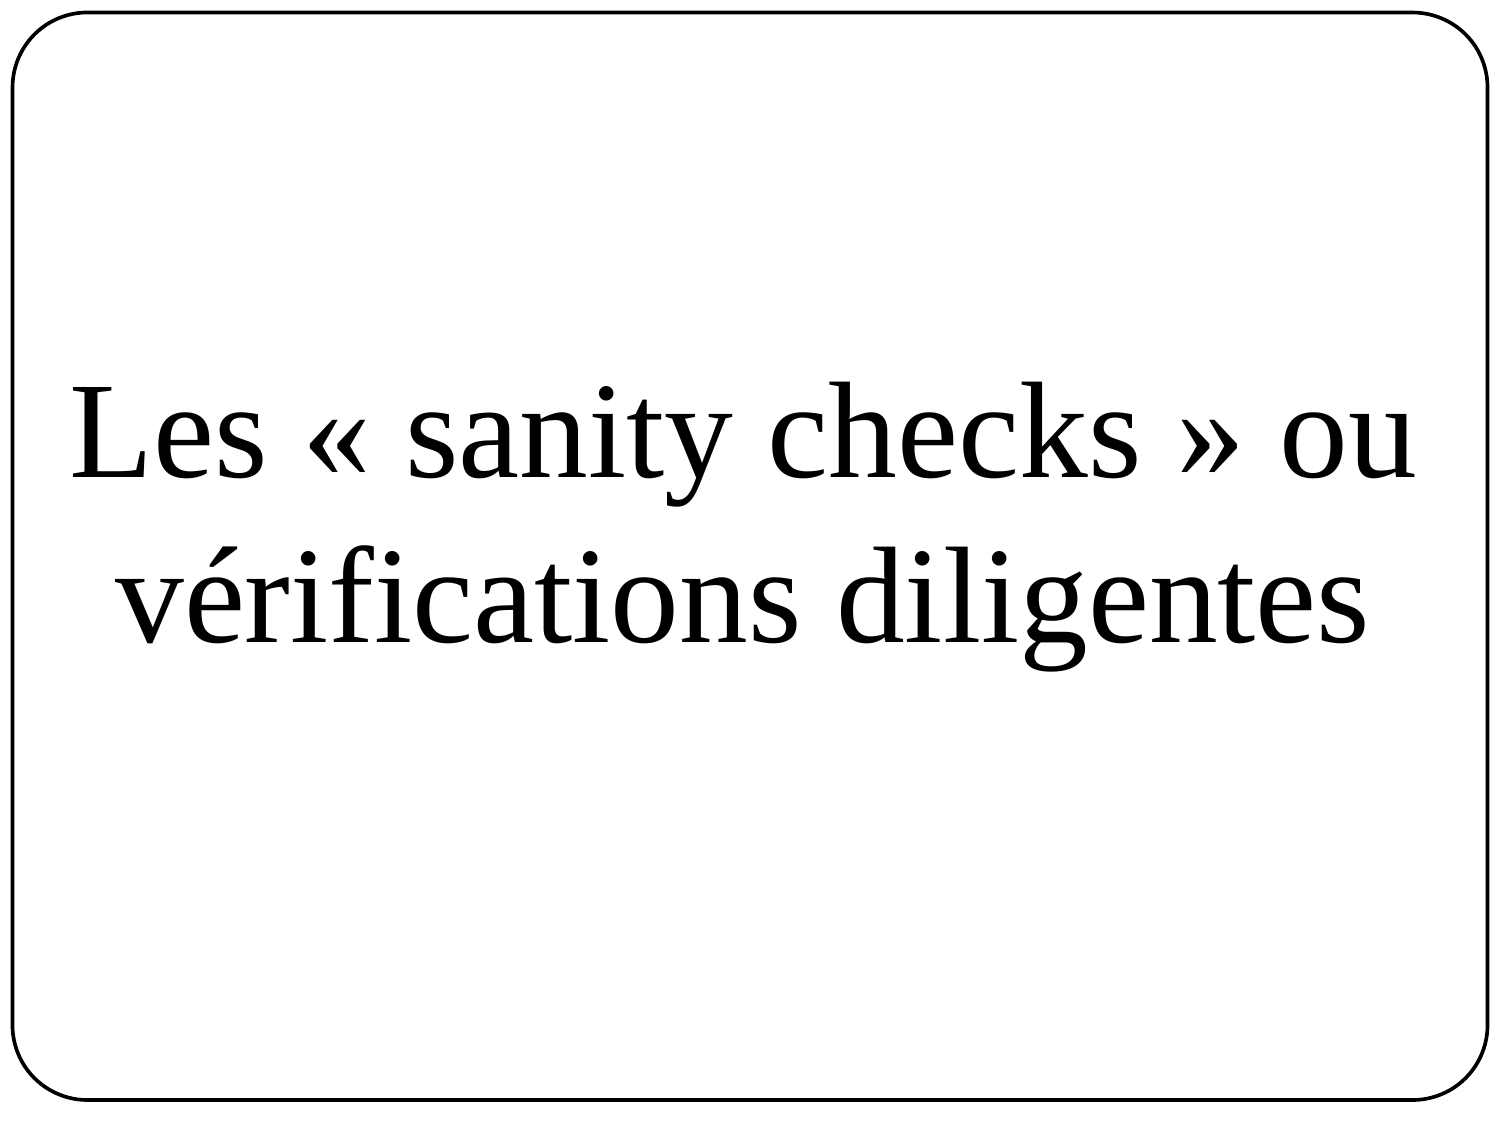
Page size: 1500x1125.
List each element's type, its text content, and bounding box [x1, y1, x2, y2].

title Les « sanity checks » ou vérifications diligentes [35, 410, 1452, 599]
